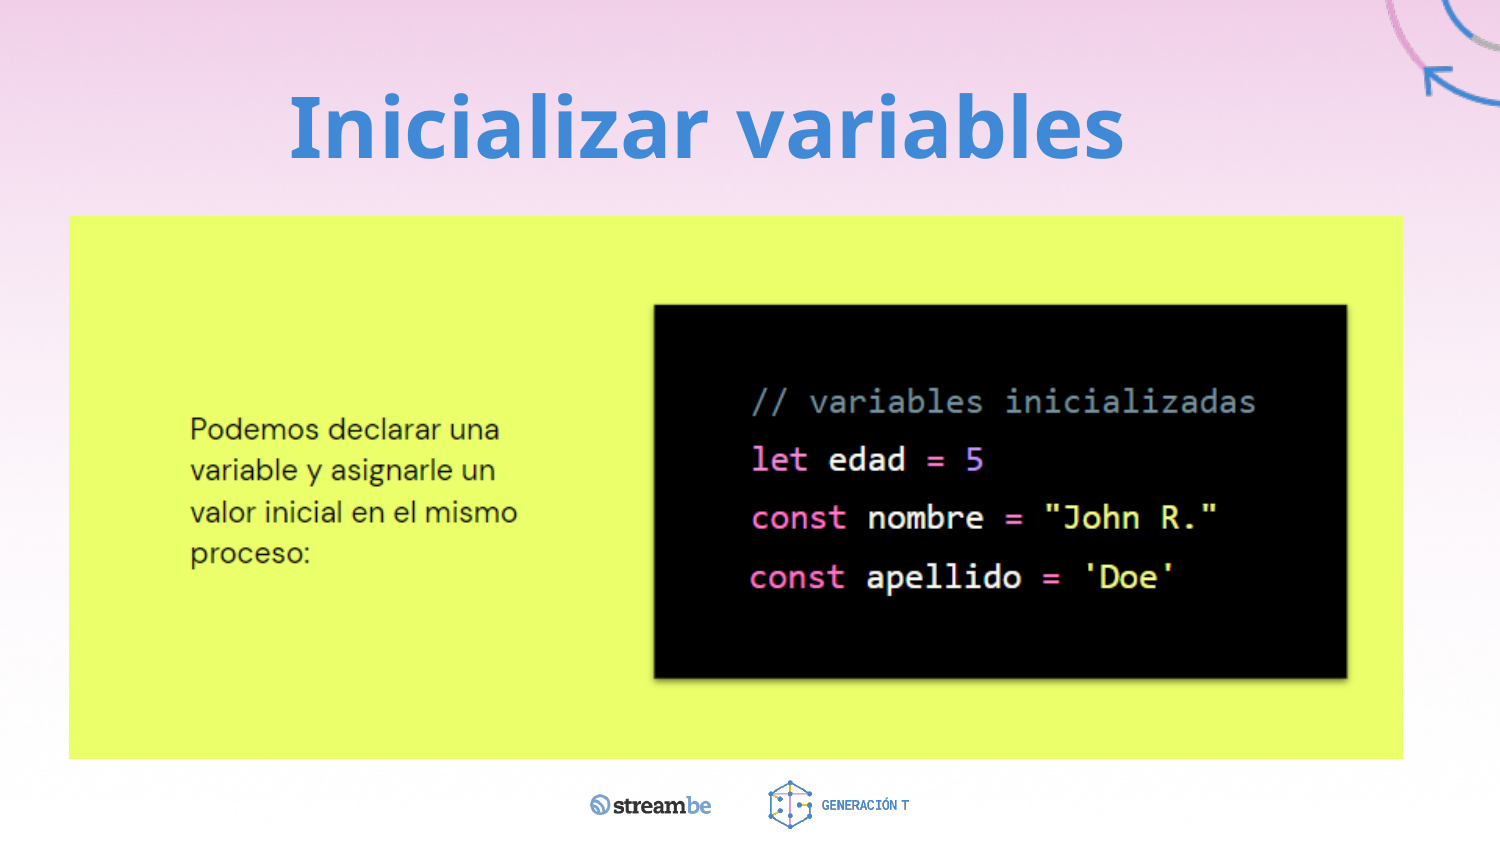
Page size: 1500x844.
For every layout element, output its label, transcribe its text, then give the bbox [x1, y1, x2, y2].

picture [0, 0, 1500, 844]
text_box Inicializar variables [243, 59, 1173, 185]
